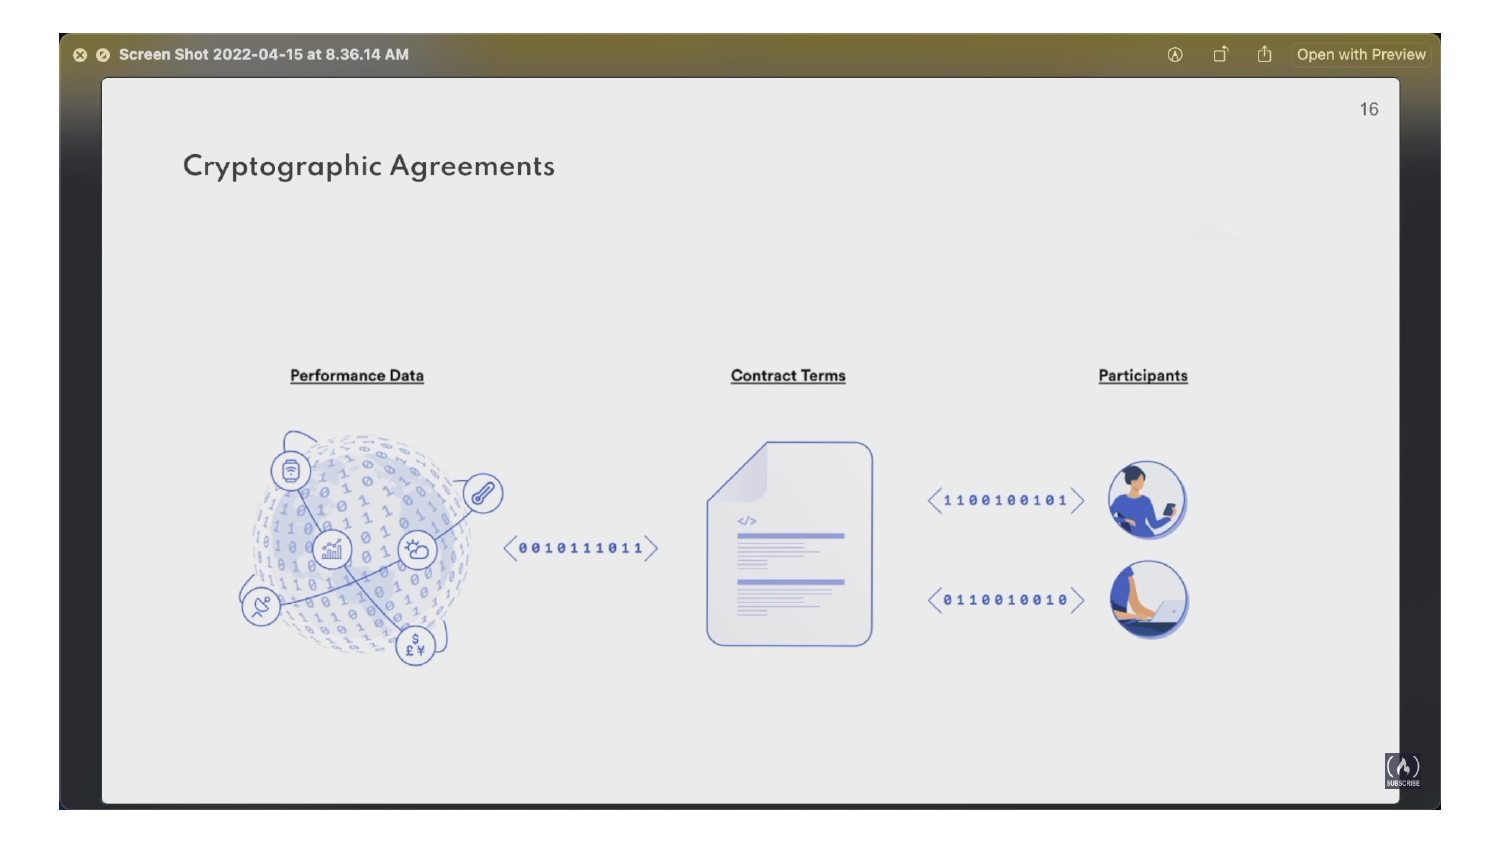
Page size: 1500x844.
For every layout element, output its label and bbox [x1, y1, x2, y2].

picture [59, 33, 1441, 810]
